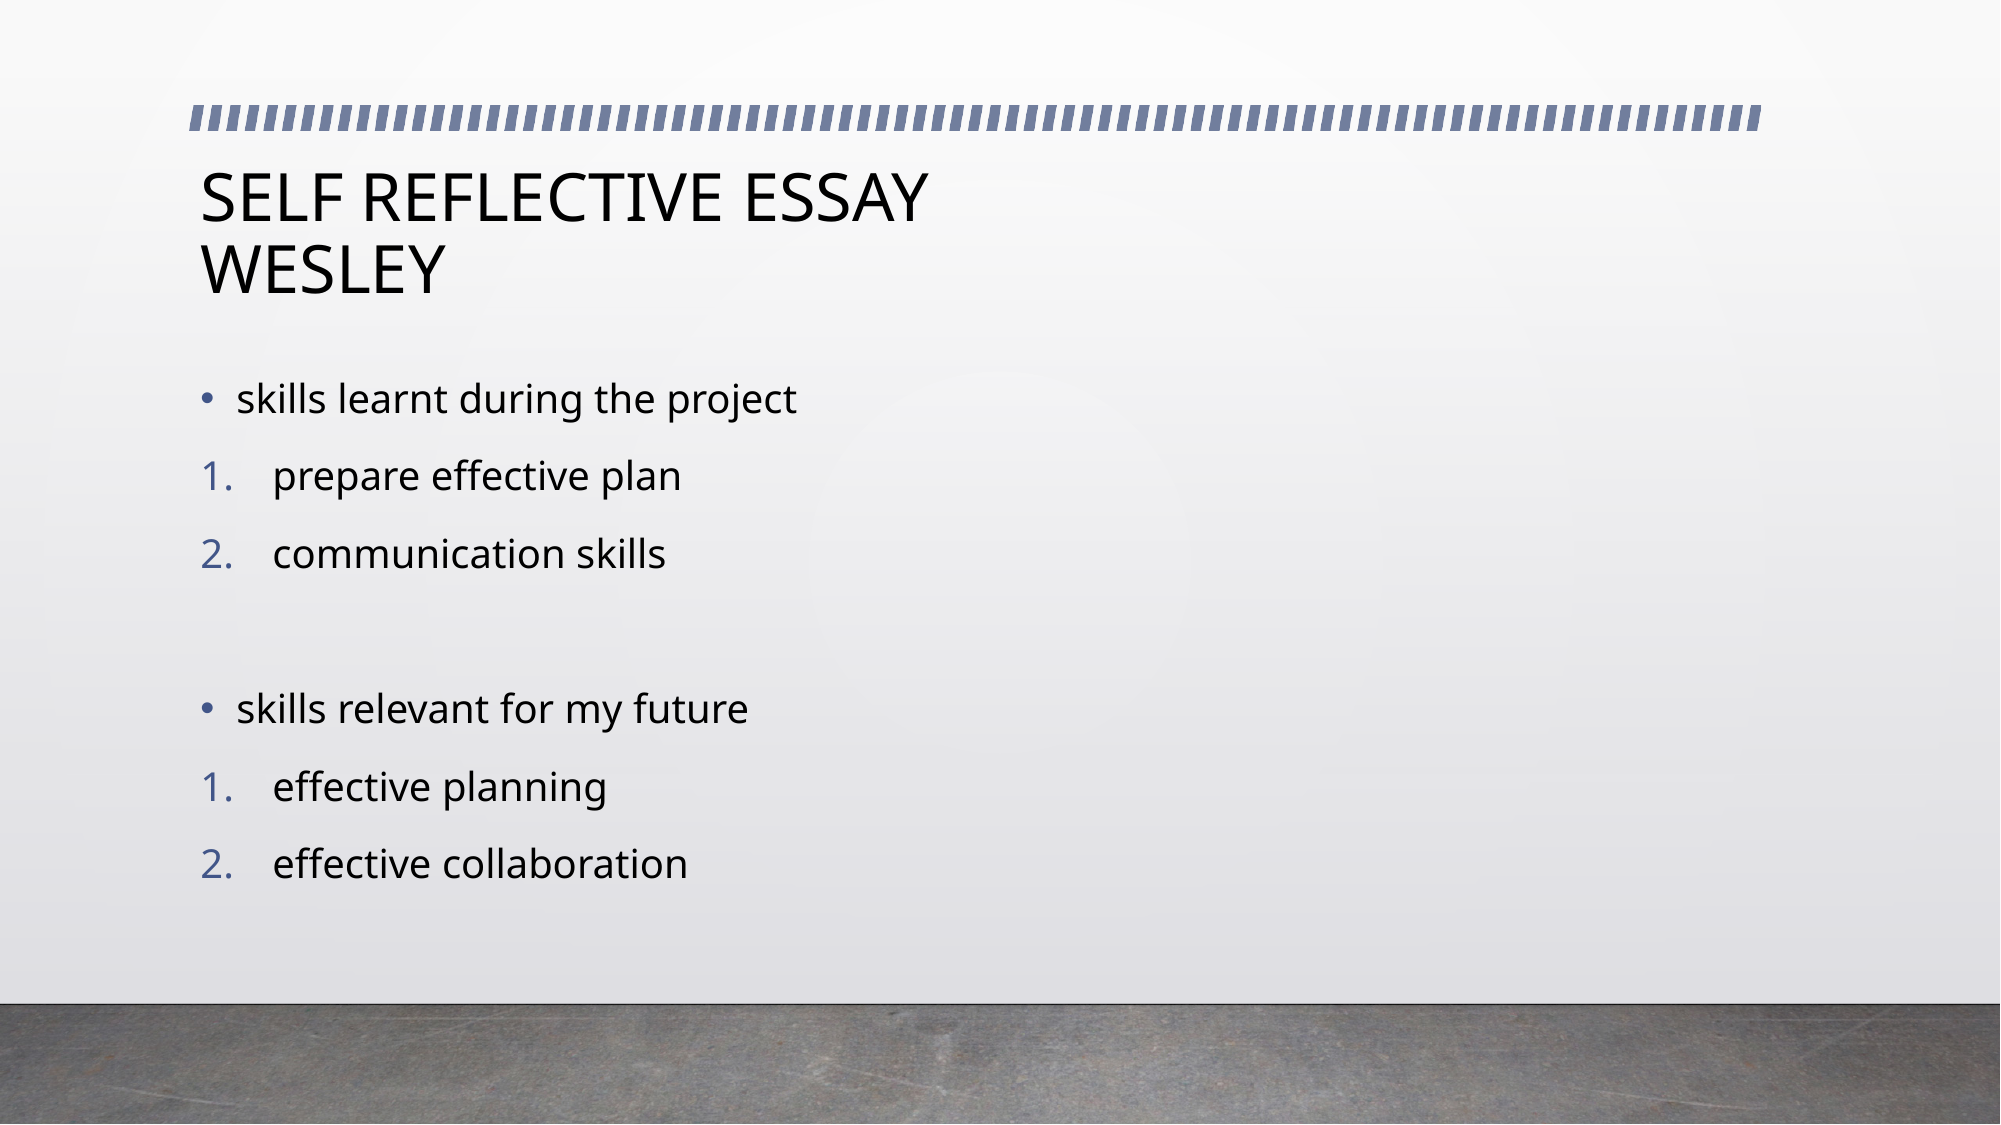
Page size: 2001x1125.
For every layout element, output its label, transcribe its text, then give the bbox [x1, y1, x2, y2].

list skills learnt during the project prepare effective plan communication skills skills relevant for my future effective planning effective collaboration [185, 356, 1761, 897]
picture [0, 1004, 2000, 1124]
title SELF REFLECTIVE ESSAY WESLEY [185, 156, 1761, 329]
